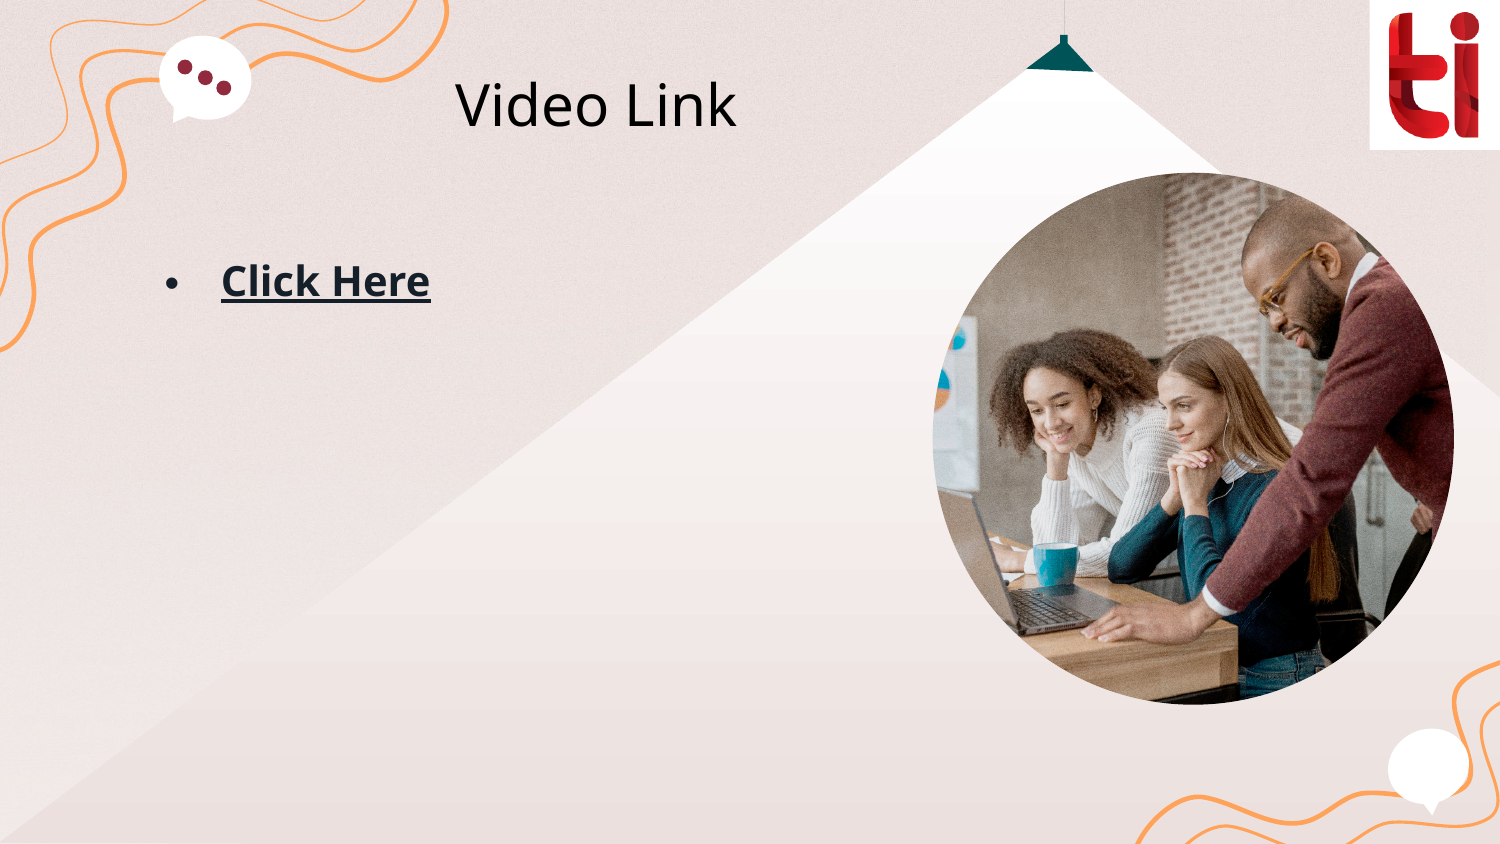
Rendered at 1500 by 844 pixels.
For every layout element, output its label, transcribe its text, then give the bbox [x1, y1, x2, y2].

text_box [149, 25, 262, 131]
text_box Video Link [441, 60, 1364, 146]
picture [932, 172, 1455, 705]
text_box [1387, 728, 1469, 816]
subtitle Click Here [149, 165, 519, 356]
picture [1369, 0, 1500, 150]
